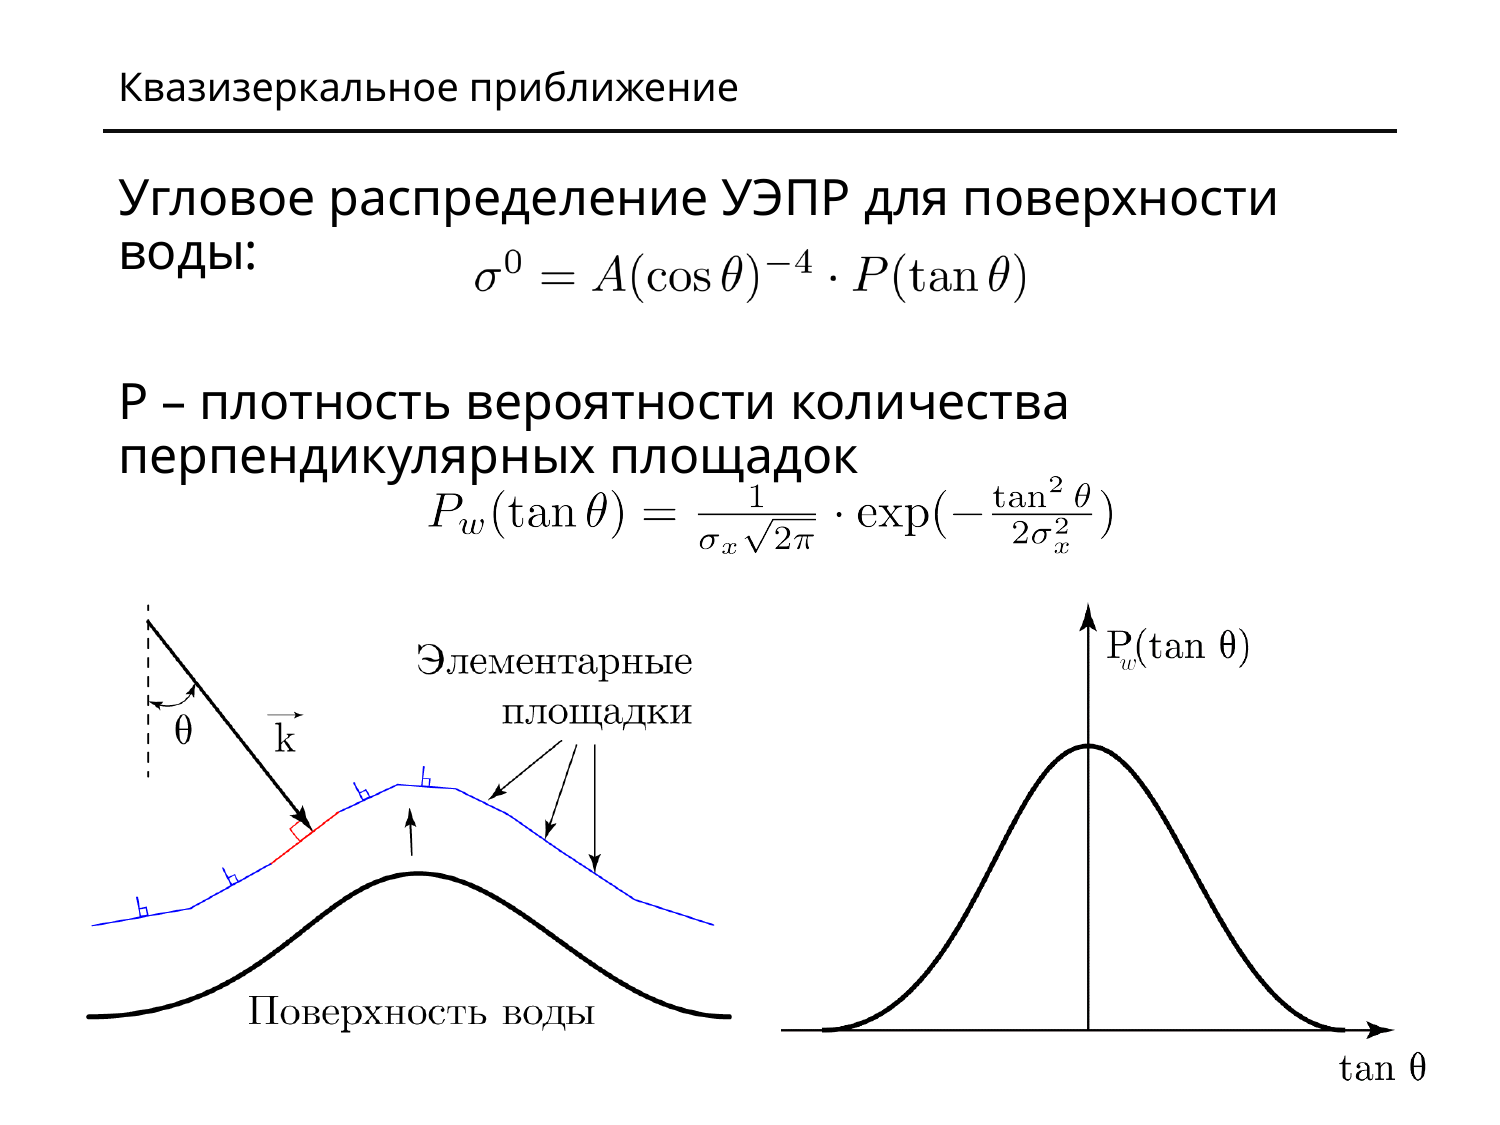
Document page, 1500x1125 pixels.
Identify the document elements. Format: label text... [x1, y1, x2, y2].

picture [86, 604, 732, 1040]
picture [475, 249, 1025, 303]
list Угловое распределение УЭПР для поверхности воды: P – плотность вероятности количества перпендикулярных площадок [103, 164, 1397, 1014]
title Квазизеркальное приближение [103, 59, 1397, 118]
picture [781, 602, 1427, 1095]
picture [428, 476, 1112, 554]
